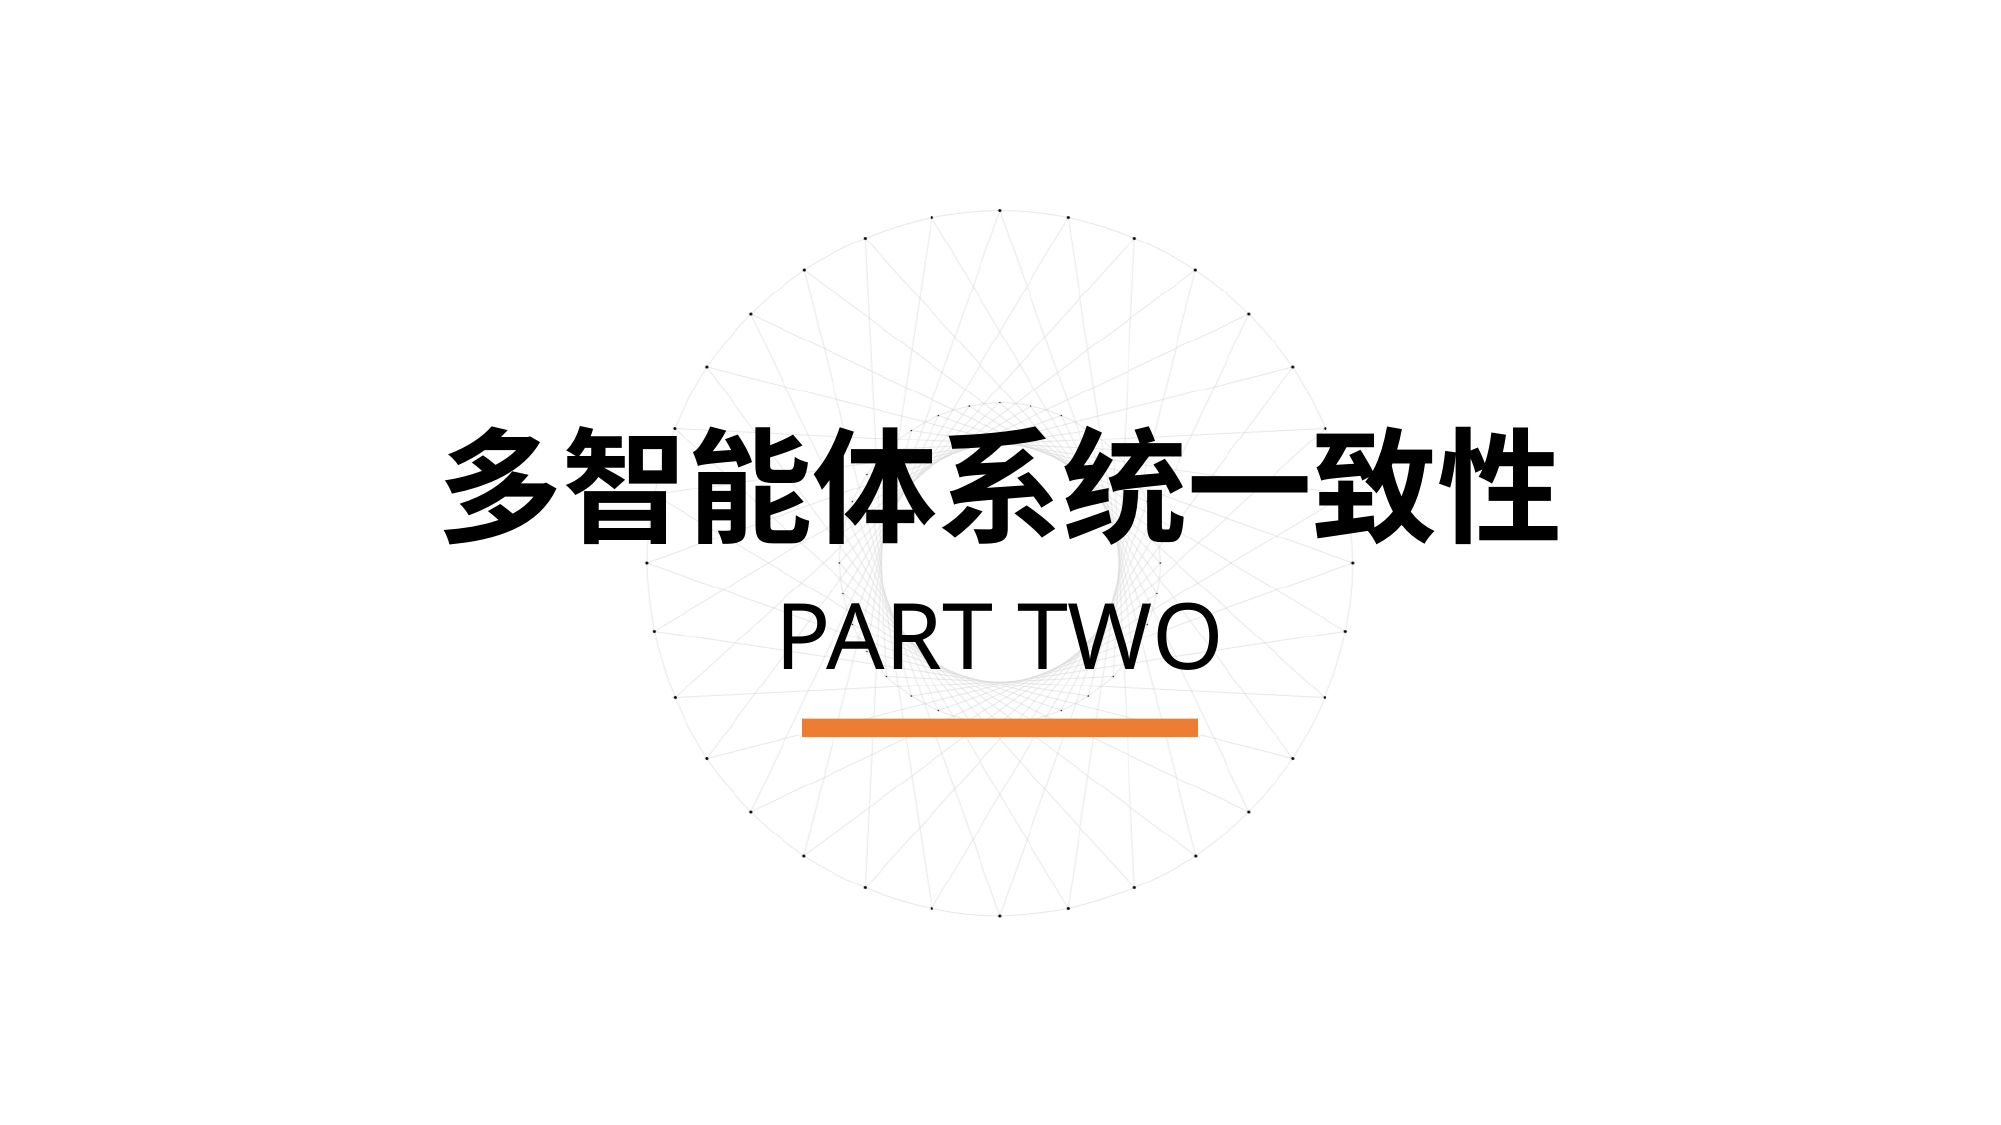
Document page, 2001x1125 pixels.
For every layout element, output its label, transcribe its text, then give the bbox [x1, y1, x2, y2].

text_box [801, 718, 1199, 738]
picture [672, 193, 1339, 404]
list 多智能体系统一致性 [381, 404, 1619, 581]
picture [663, 699, 1348, 932]
list PART TWO [381, 581, 1619, 699]
